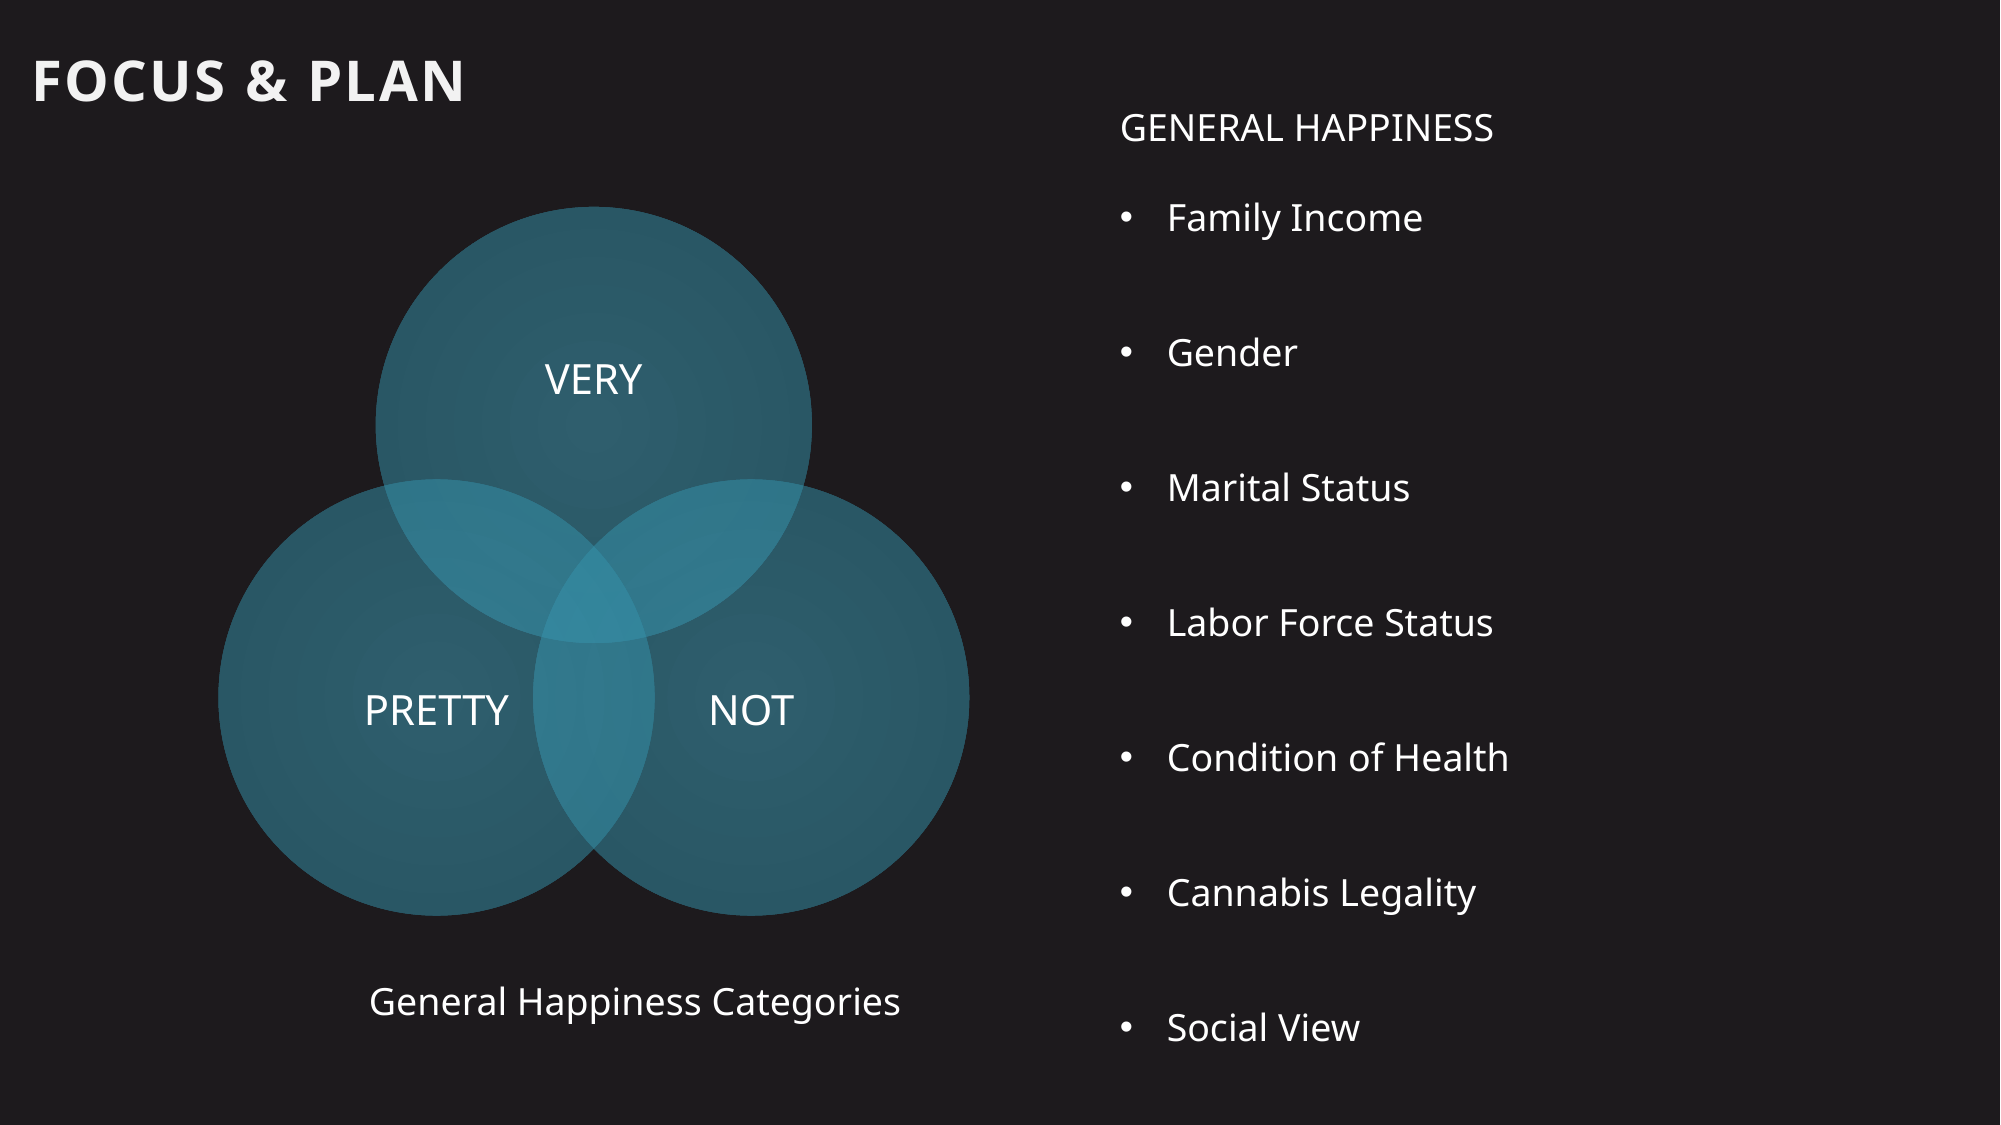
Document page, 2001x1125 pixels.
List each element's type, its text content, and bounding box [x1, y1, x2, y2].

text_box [82, 197, 1106, 925]
text_box General Happiness Categories [354, 970, 1021, 1031]
text_box GENERAL HAPPINESS Family Income Gender Marital Status Labor Force Status Condition of Health Cannabis Legality Social View [1105, 96, 1894, 1057]
text_box FOCUS & PLAN [16, 38, 550, 121]
